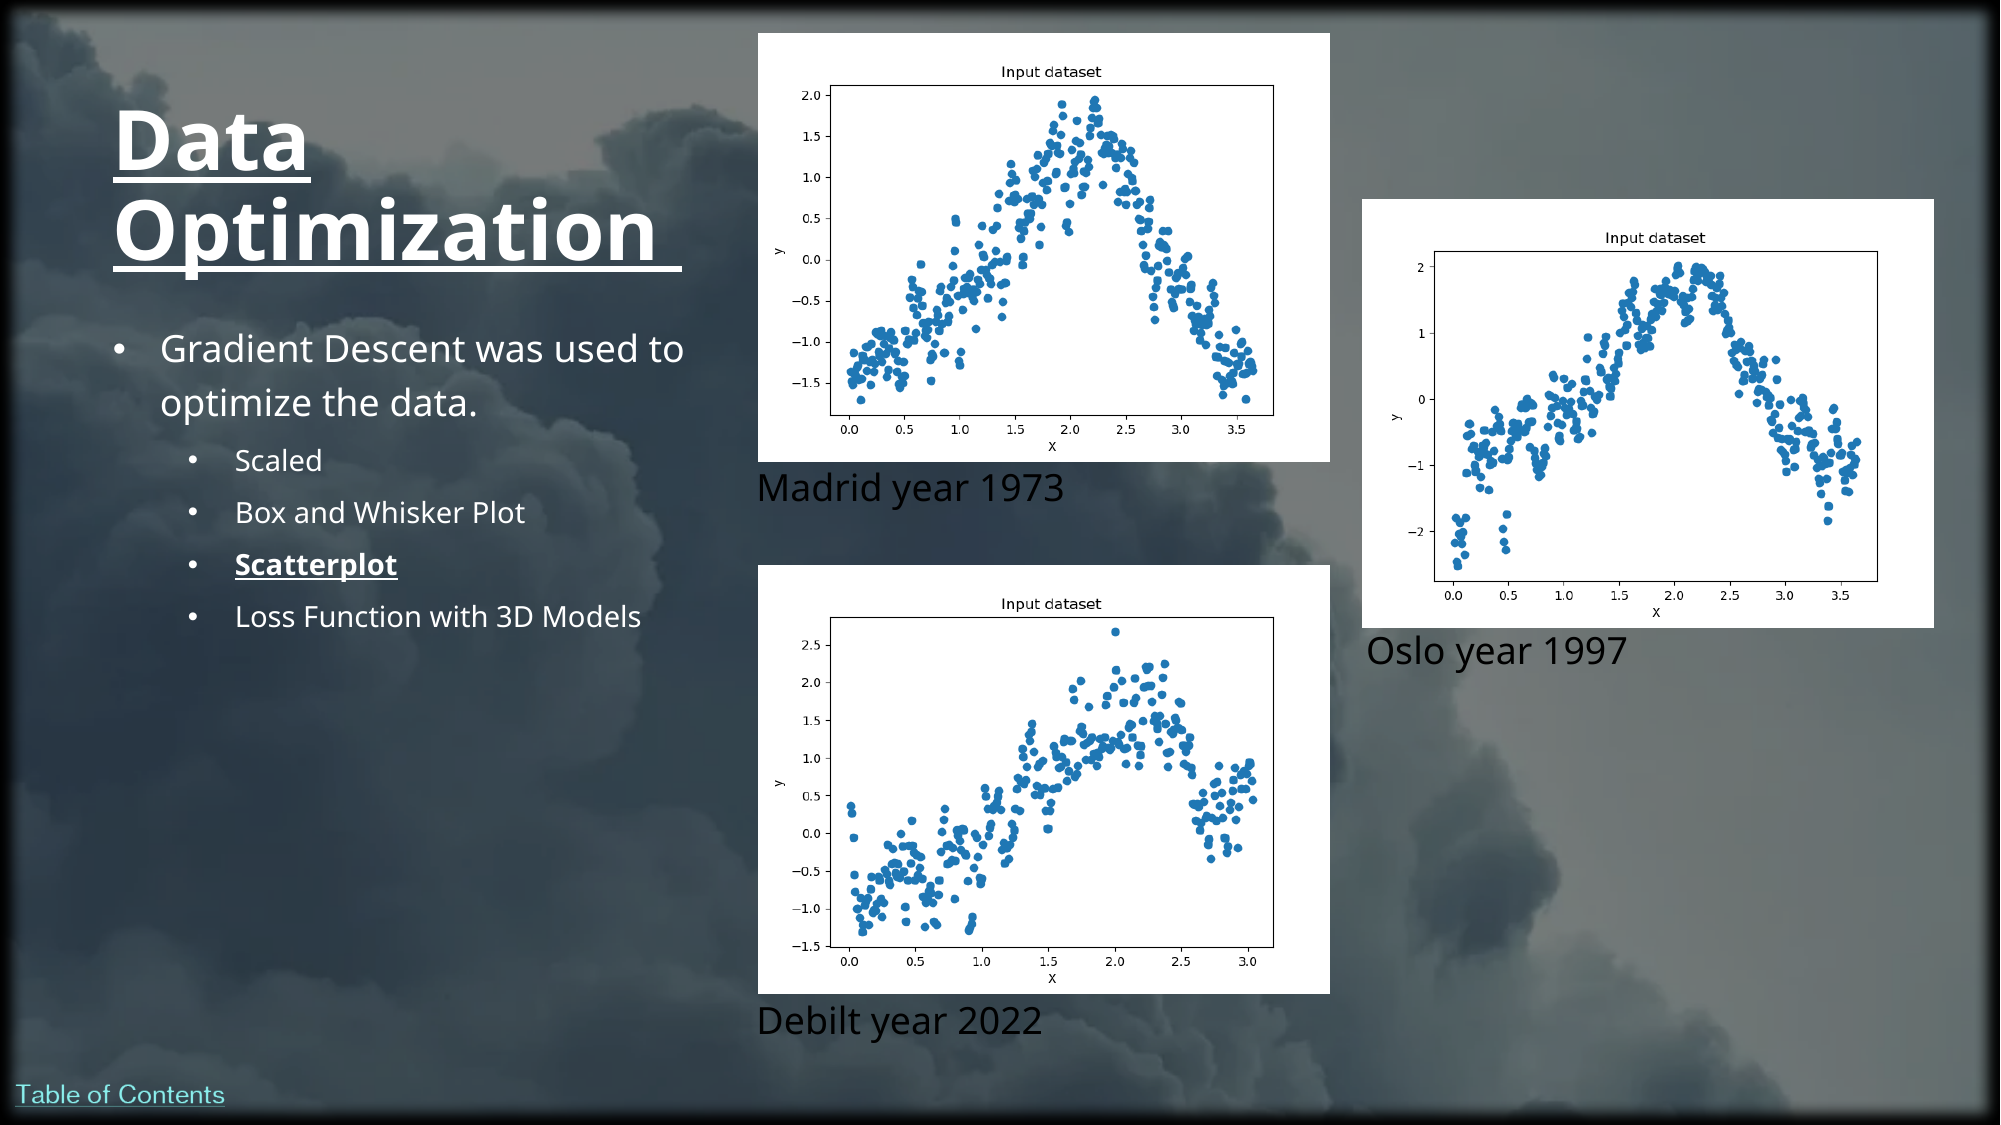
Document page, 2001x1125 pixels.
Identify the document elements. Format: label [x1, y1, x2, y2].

list [758, 33, 1330, 462]
picture [0, 0, 2000, 1125]
